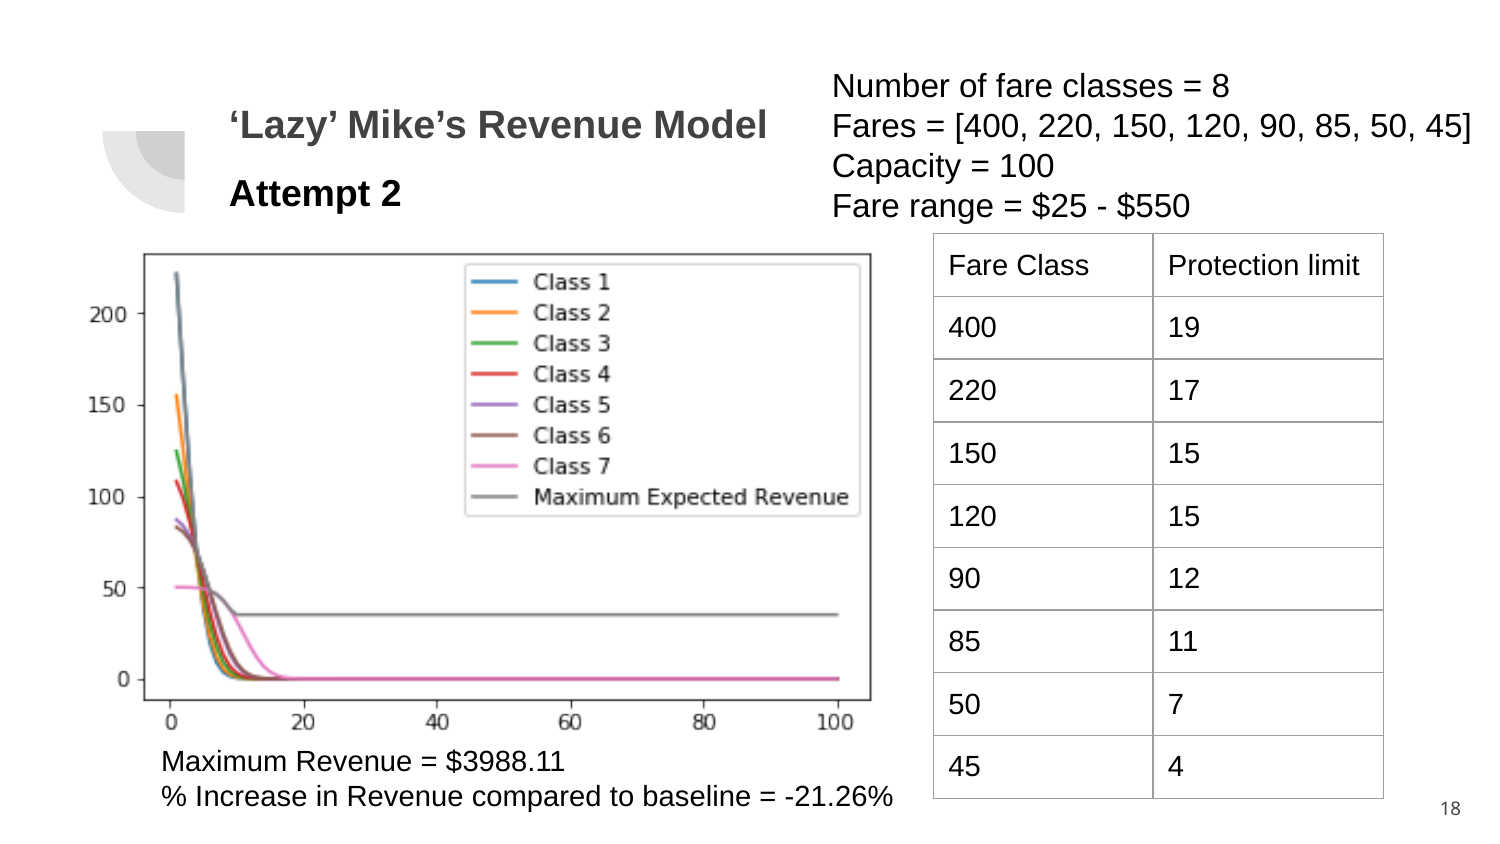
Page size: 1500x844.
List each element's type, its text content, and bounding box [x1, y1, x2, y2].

title ‘Lazy’ Mike’s Revenue Model [213, 83, 797, 193]
table_cell 220 [934, 360, 1152, 421]
table_cell 120 [934, 485, 1152, 547]
table_cell 12 [1154, 548, 1383, 609]
picture [72, 233, 892, 749]
table_cell 19 [1154, 297, 1383, 358]
table_cell 15 [1154, 485, 1383, 547]
table_header Protection limit [1154, 234, 1383, 296]
table_cell 400 [934, 297, 1152, 358]
slide_number ‹#› [1386, 777, 1477, 842]
text_box Number of fare classes = 8 Fares = [400, 220, 150, 120, 90, 85, 50, 45] Capacity = 100 Fare range = $25 - $550 [816, 38, 1500, 251]
table_cell 7 [1154, 673, 1383, 735]
table_cell 15 [1154, 423, 1383, 484]
list Attempt 2 [213, 147, 486, 232]
table_cell 4 [1154, 736, 1383, 798]
table_cell 45 [934, 736, 1152, 798]
table_cell 150 [934, 423, 1152, 484]
table_cell 17 [1154, 360, 1383, 421]
table_header Fare Class [934, 234, 1152, 296]
table_cell 85 [934, 611, 1152, 672]
text_box Maximum Revenue = $3988.11 % Increase in Revenue compared to baseline = -21.26% [146, 727, 931, 827]
table_cell 50 [934, 673, 1152, 735]
table_cell 11 [1154, 611, 1383, 672]
table_cell 90 [934, 548, 1152, 609]
